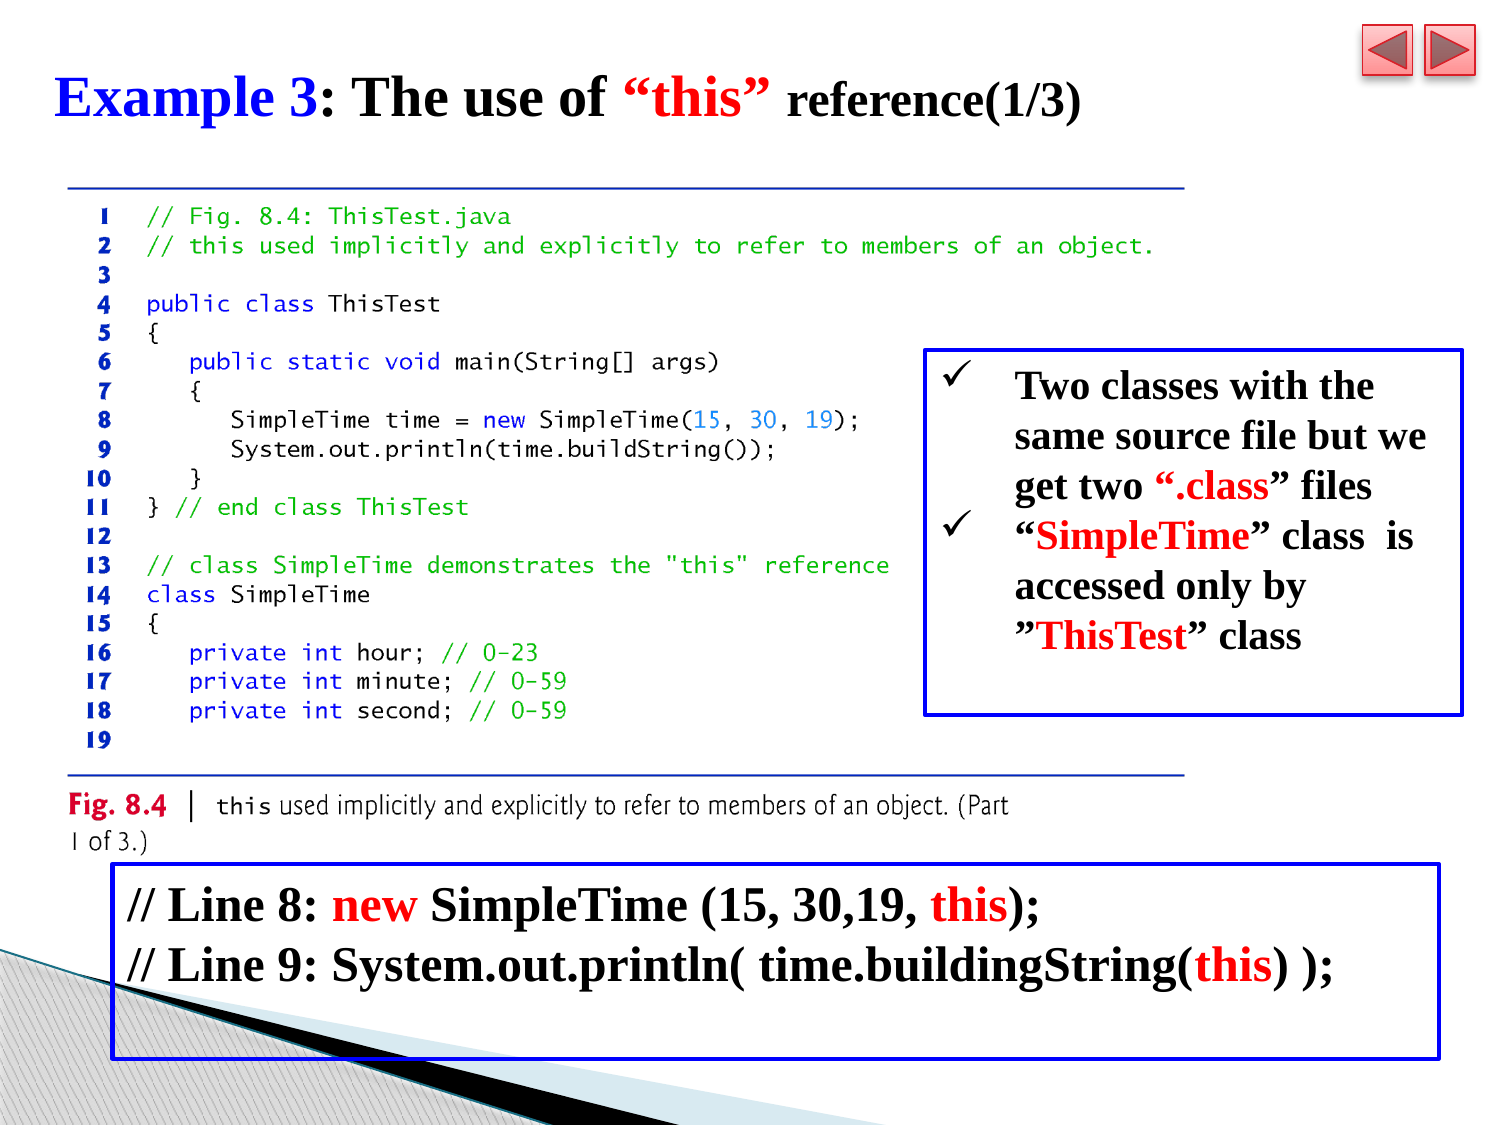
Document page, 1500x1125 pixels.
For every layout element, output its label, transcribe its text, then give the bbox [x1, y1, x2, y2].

picture [24, 136, 1489, 1026]
text_box // Line 8: new SimpleTime (15, 30,19, this); // Line 9: System.out.println( time.buildingString(this) ); [112, 1037, 1439, 1059]
text_box Example 3: The use of “this” reference(1/3) [24, 50, 1374, 136]
